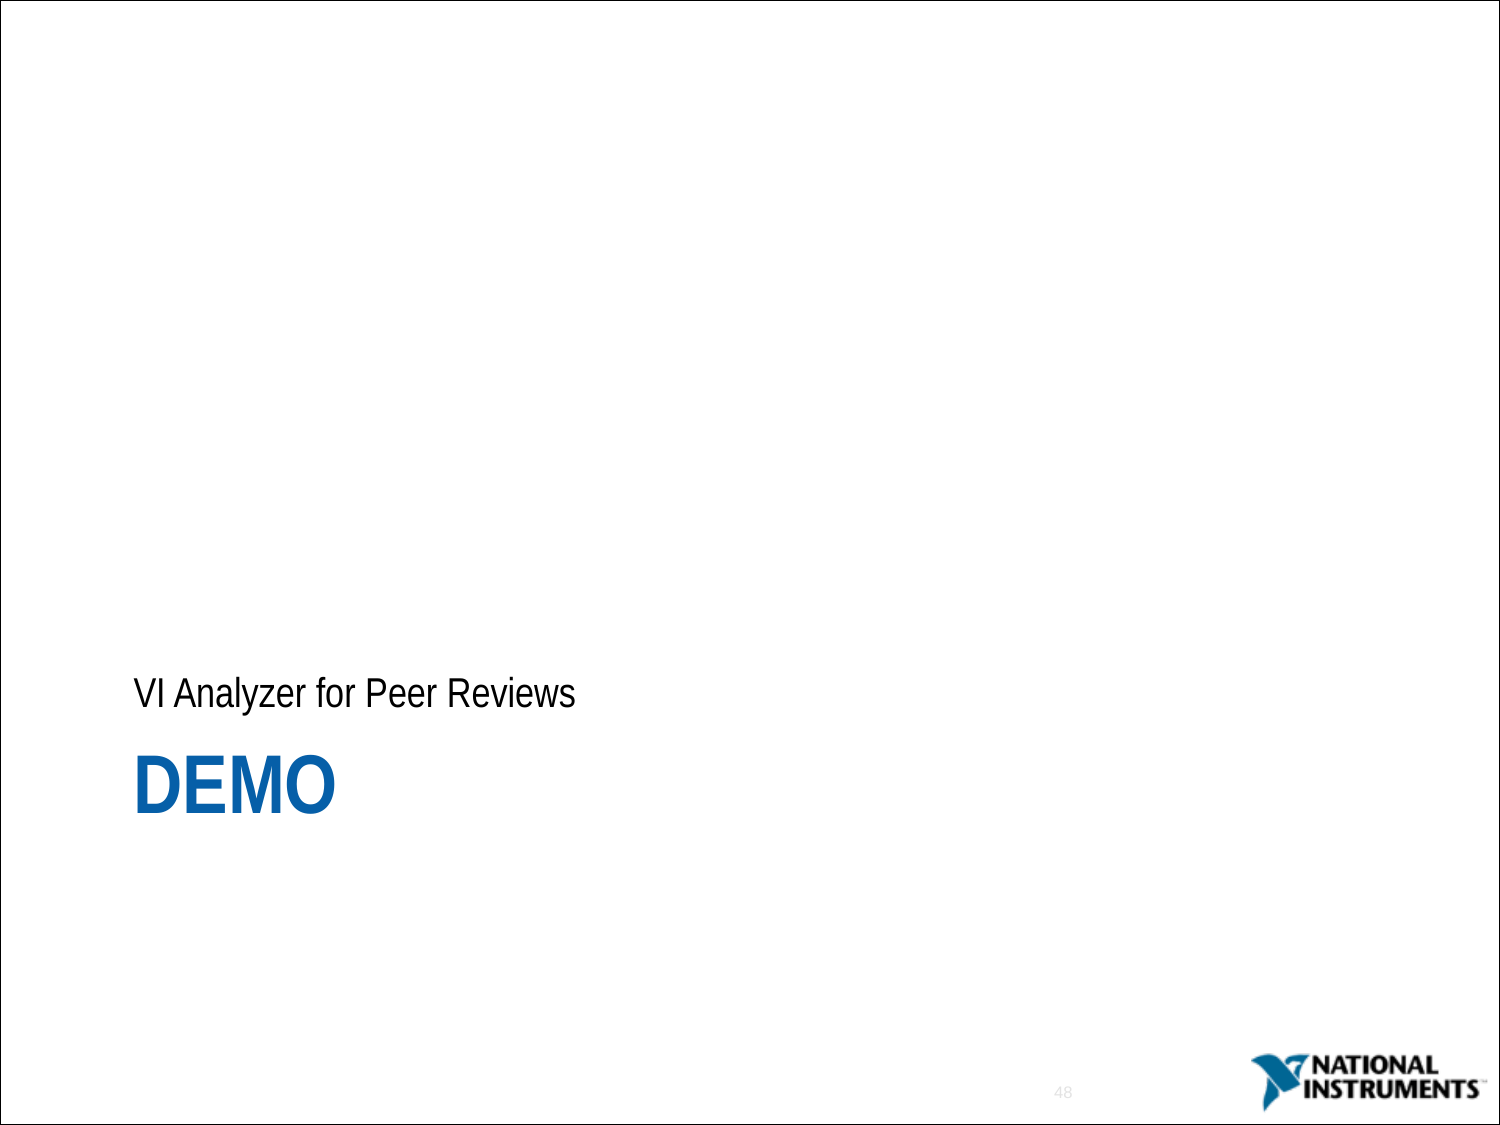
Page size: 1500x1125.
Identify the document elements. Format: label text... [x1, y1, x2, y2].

title DEMO [118, 724, 1394, 947]
list VI Analyzer for Peer Reviews [118, 476, 1394, 724]
picture [1250, 1049, 1489, 1116]
